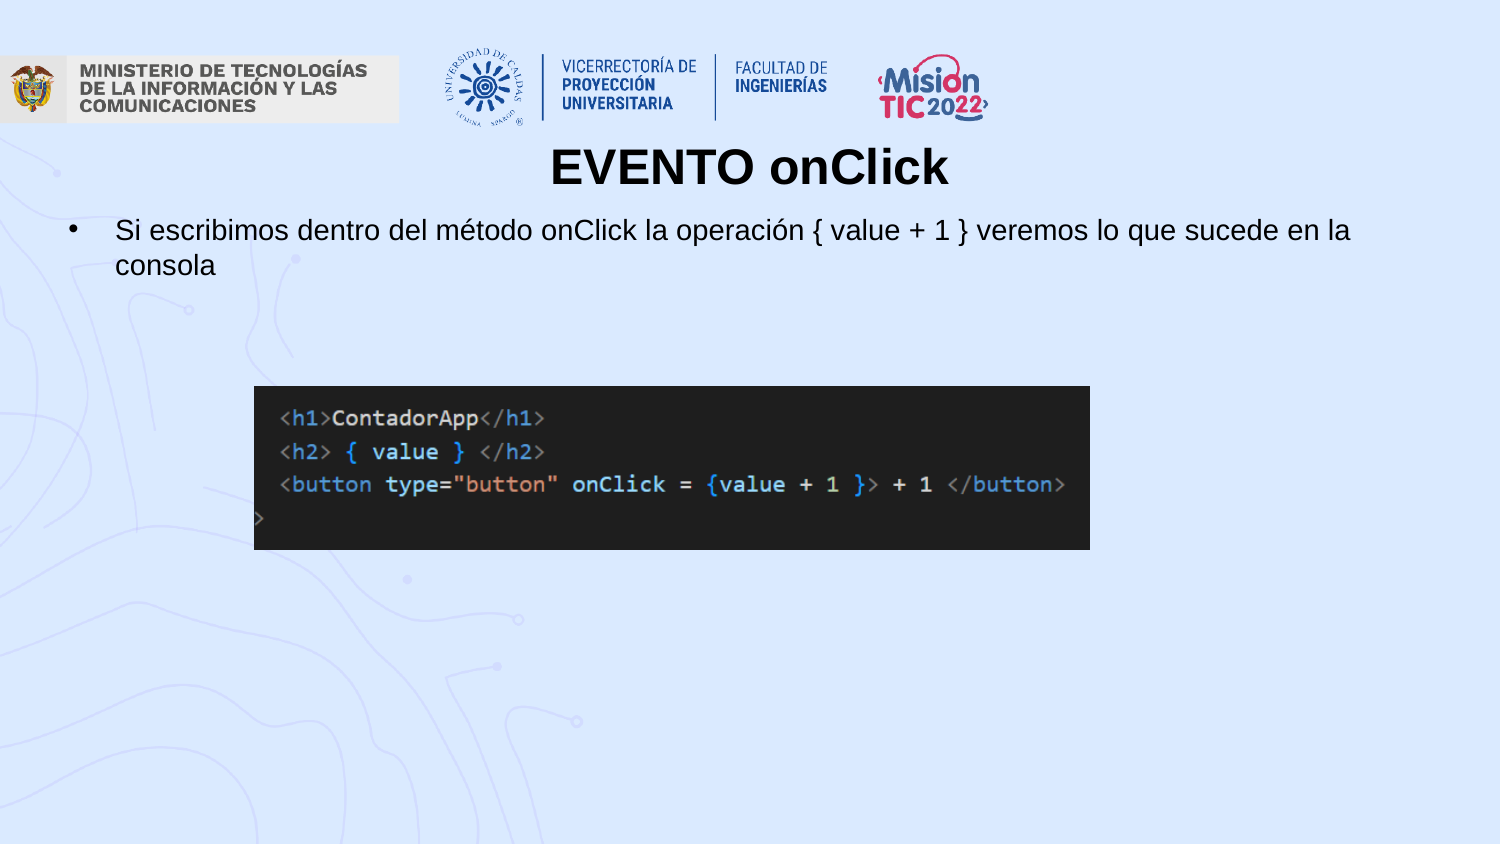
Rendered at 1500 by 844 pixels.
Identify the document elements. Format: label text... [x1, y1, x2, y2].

text_box Si escribimos dentro del método onClick la operación { value + 1 } veremos lo que sucede en la consola [53, 203, 1407, 289]
text_box EVENTO onClick [196, 127, 1304, 202]
picture [0, 0, 1500, 844]
